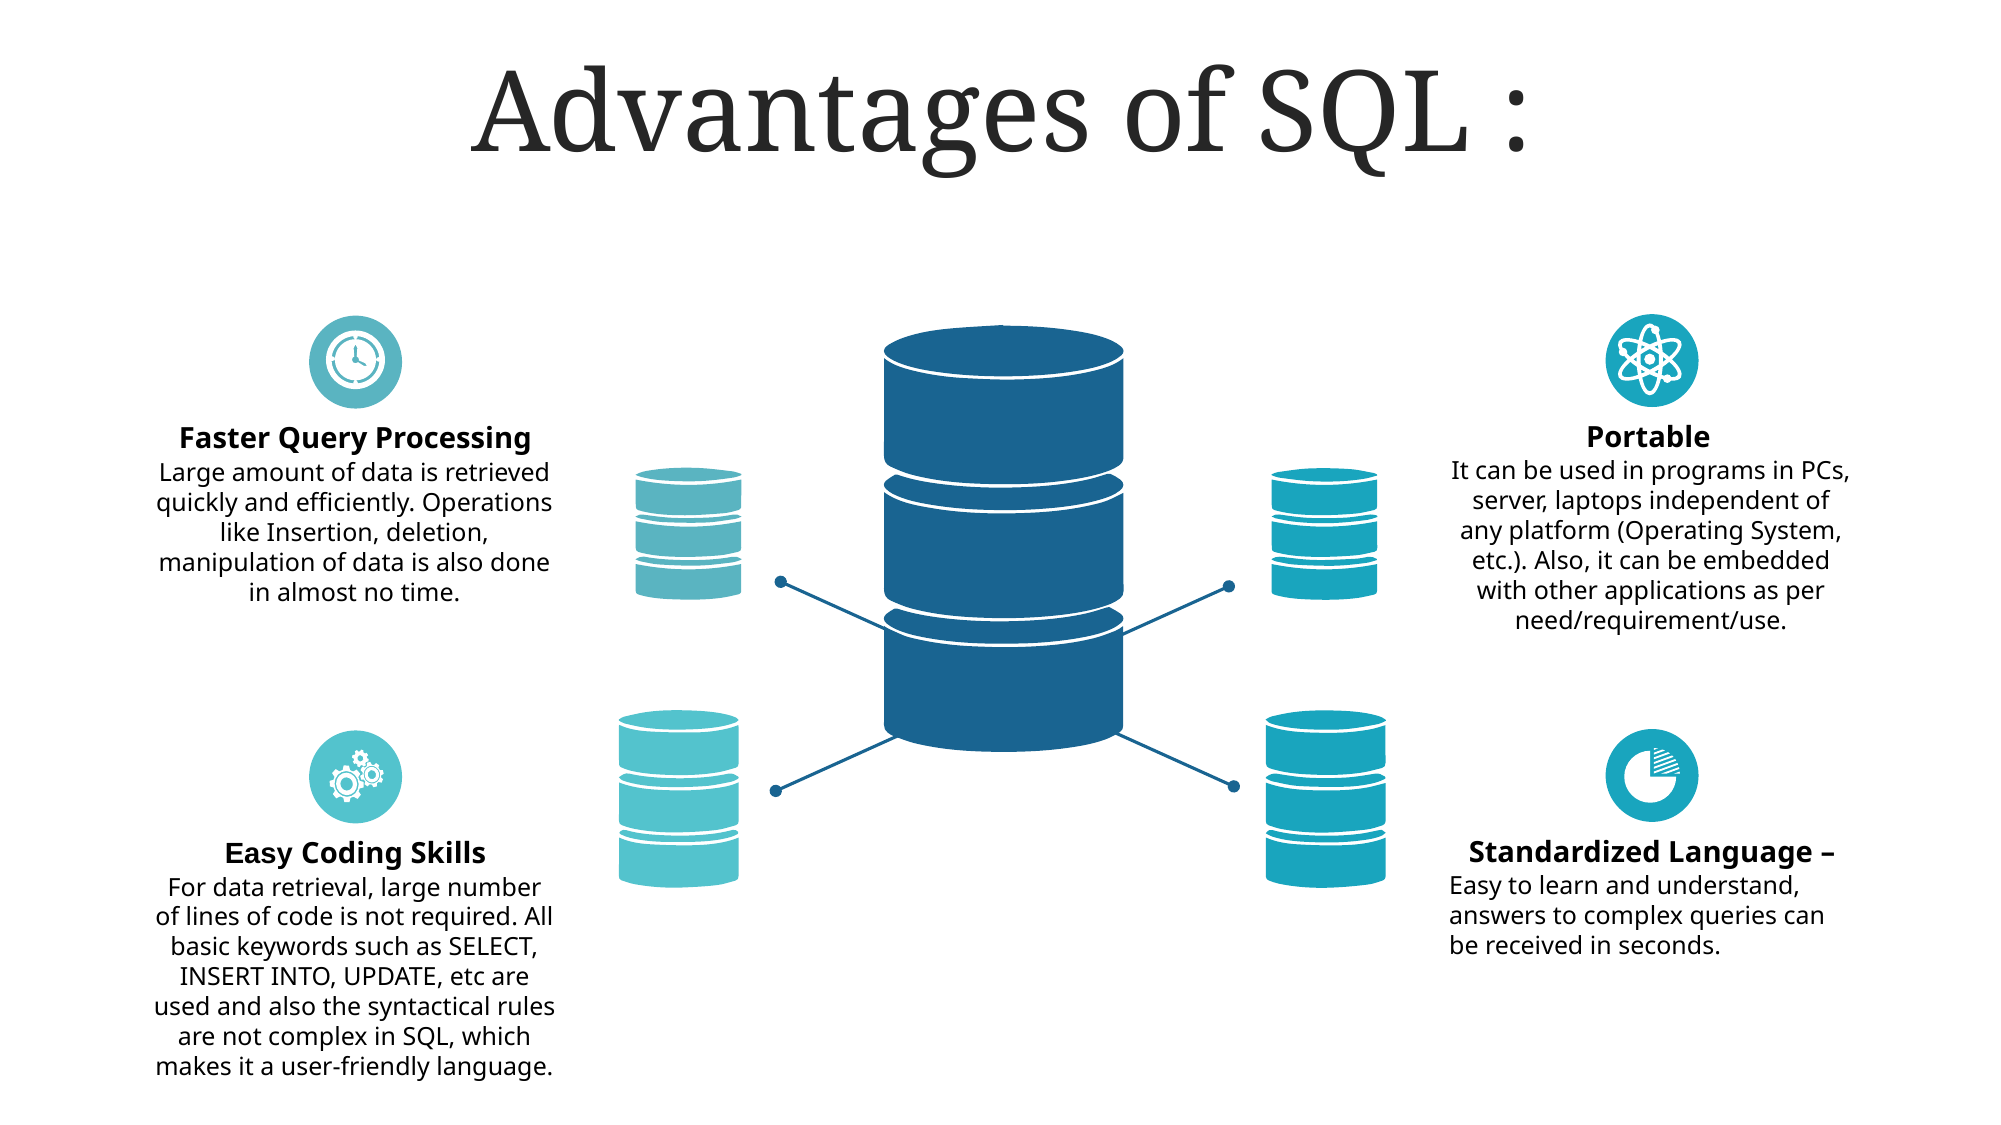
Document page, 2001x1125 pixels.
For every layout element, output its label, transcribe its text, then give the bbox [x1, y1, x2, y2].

text_box [328, 748, 385, 804]
text_box [1604, 313, 1700, 409]
text_box [1623, 746, 1681, 804]
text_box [137, 826, 574, 1091]
text_box [324, 329, 387, 391]
text_box [308, 314, 404, 410]
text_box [137, 411, 574, 616]
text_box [1434, 825, 1870, 1029]
text_box [1616, 322, 1683, 397]
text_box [1434, 410, 1870, 645]
text_box [1604, 728, 1700, 823]
text_box [308, 729, 404, 825]
list Advantages of SQL : [53, 55, 1952, 175]
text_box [618, 324, 1386, 888]
